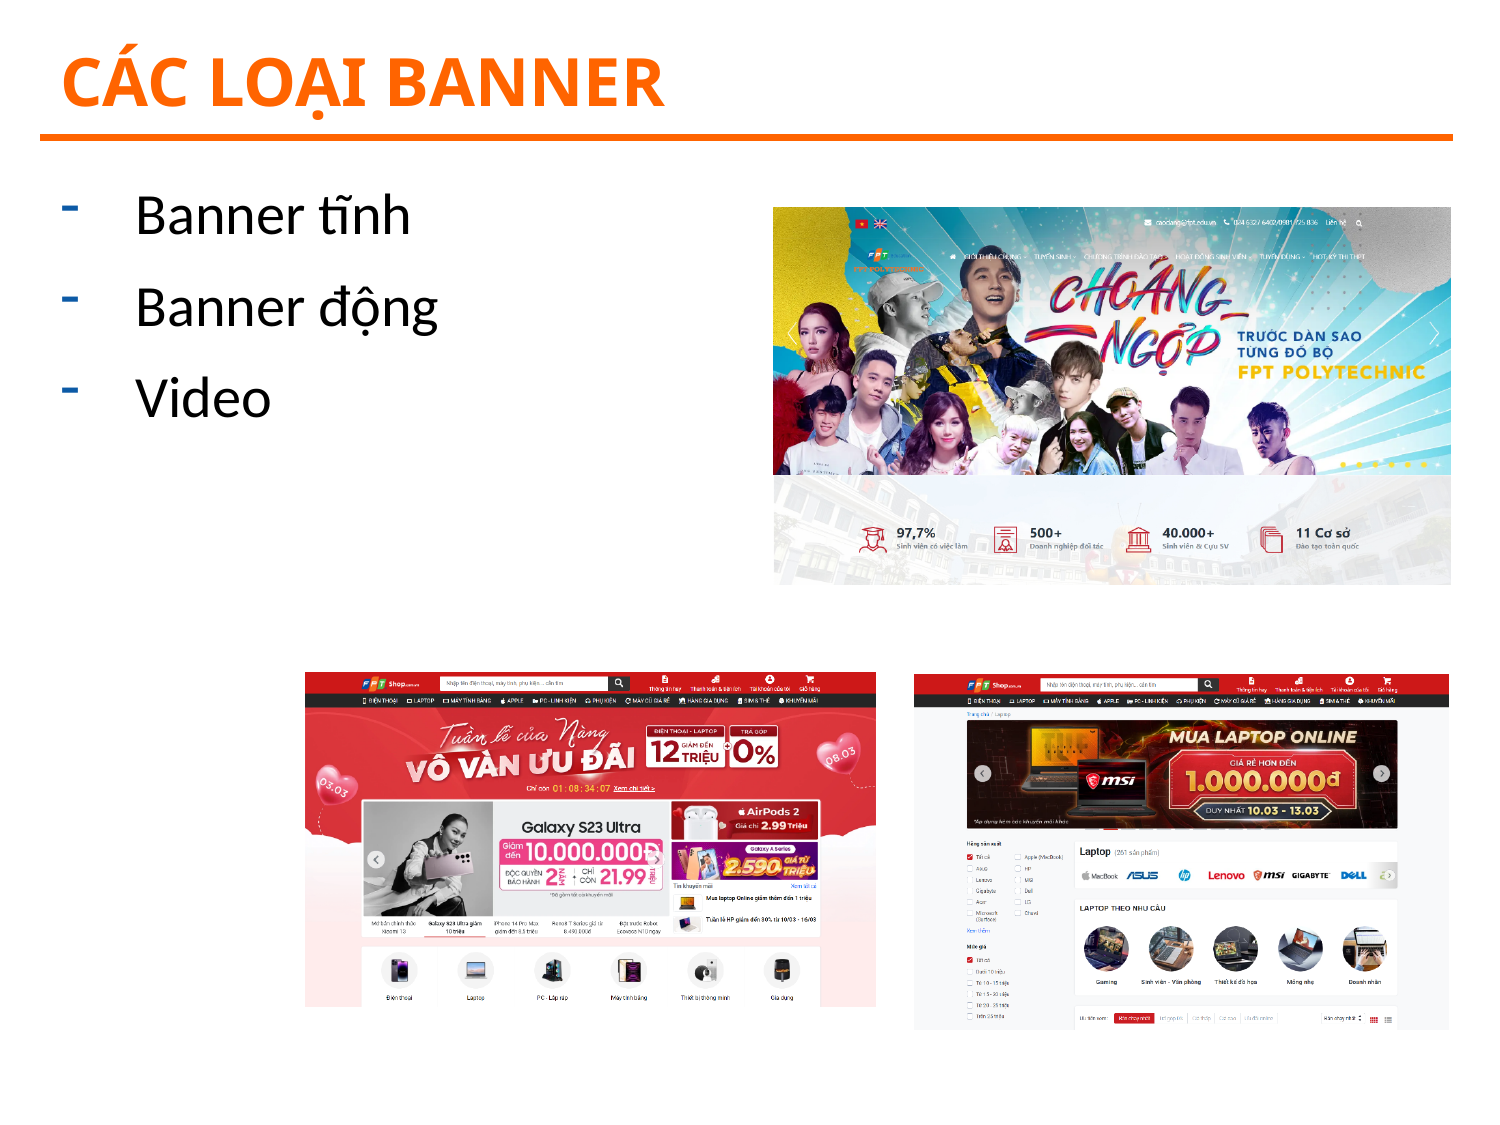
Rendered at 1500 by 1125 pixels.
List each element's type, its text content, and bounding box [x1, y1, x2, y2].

picture [305, 672, 876, 1007]
title Các loại banner [40, 29, 1454, 130]
picture [773, 207, 1451, 585]
picture [914, 674, 1450, 1030]
list Banner tĩnh Banner động Video [40, 145, 1454, 1088]
